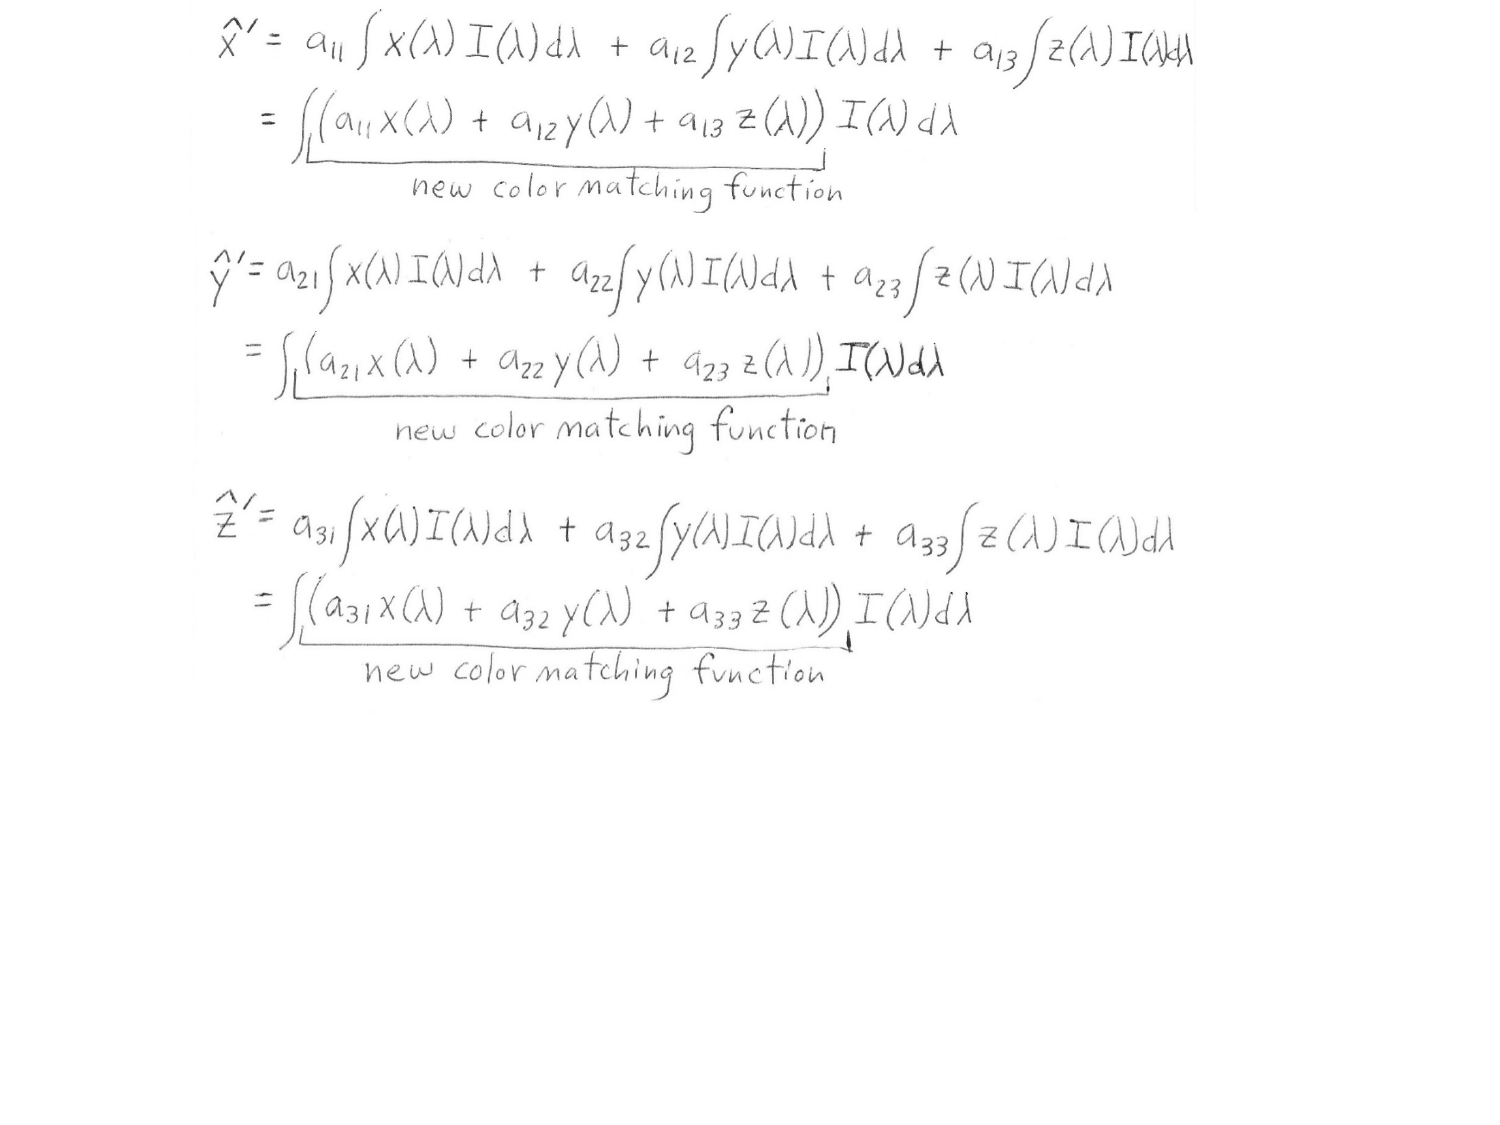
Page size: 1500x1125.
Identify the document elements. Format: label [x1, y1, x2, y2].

picture [189, 0, 1200, 213]
picture [193, 224, 1196, 714]
